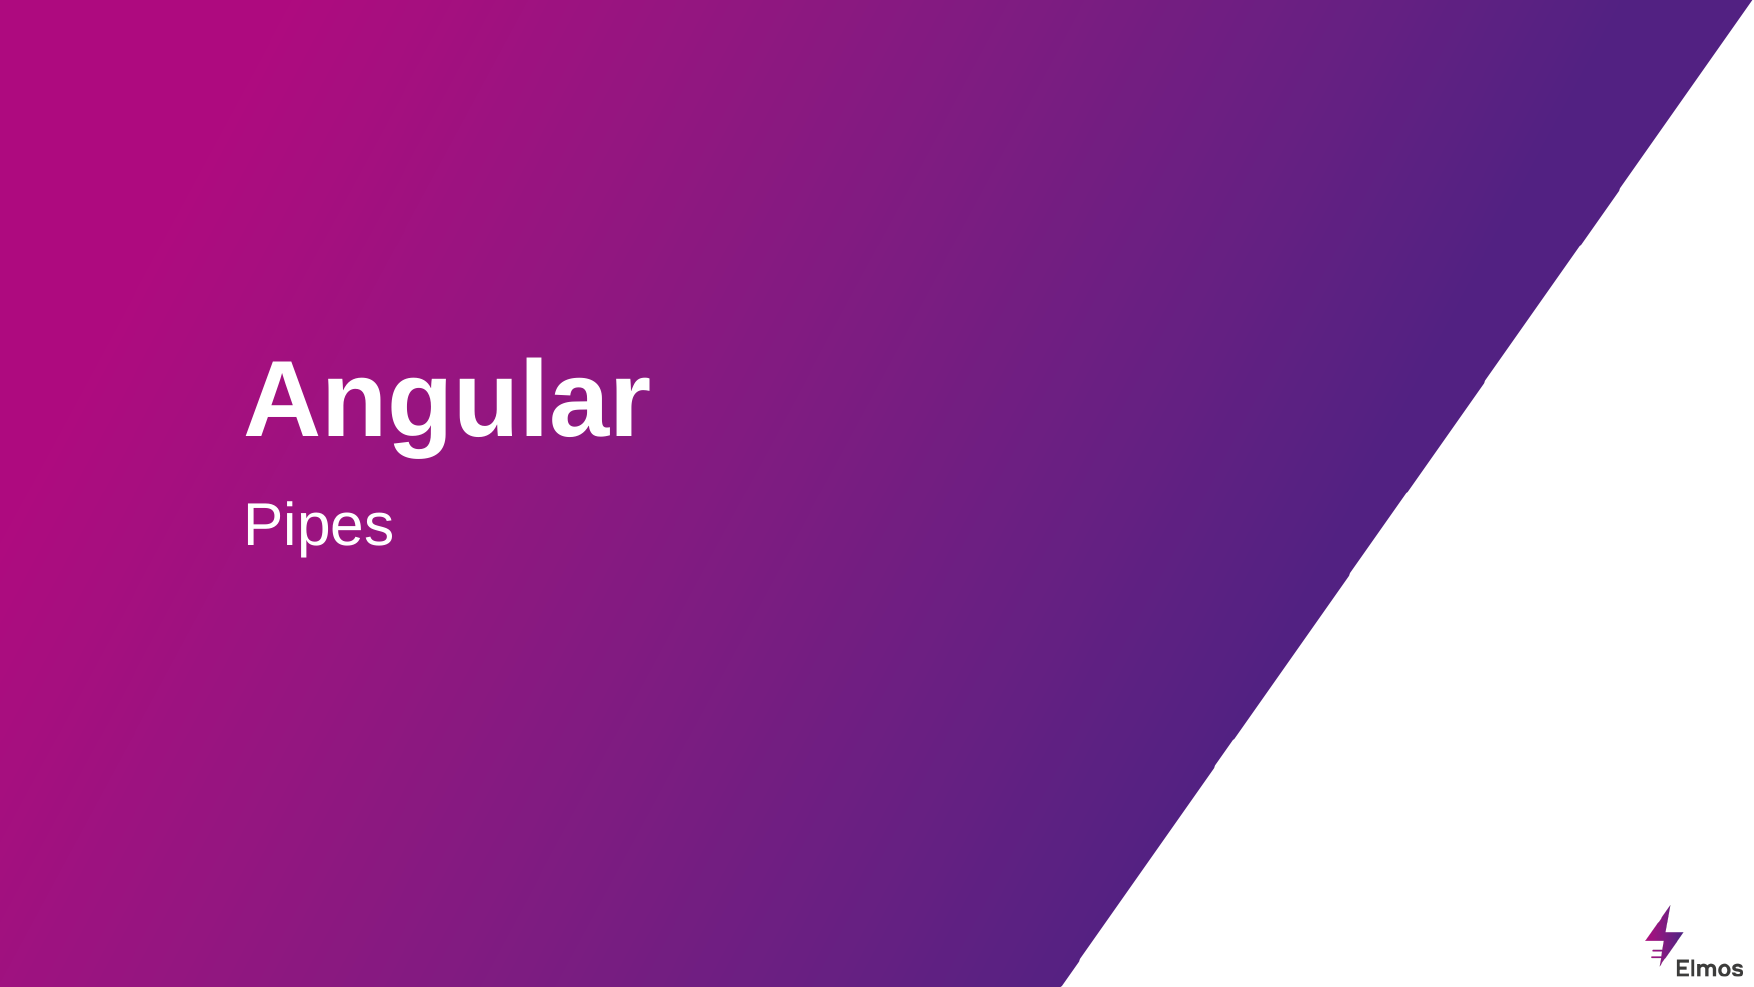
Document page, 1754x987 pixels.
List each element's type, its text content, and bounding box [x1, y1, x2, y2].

subtitle Pipes [243, 484, 1422, 737]
title Angular [243, 153, 1422, 458]
picture [0, 0, 1754, 987]
